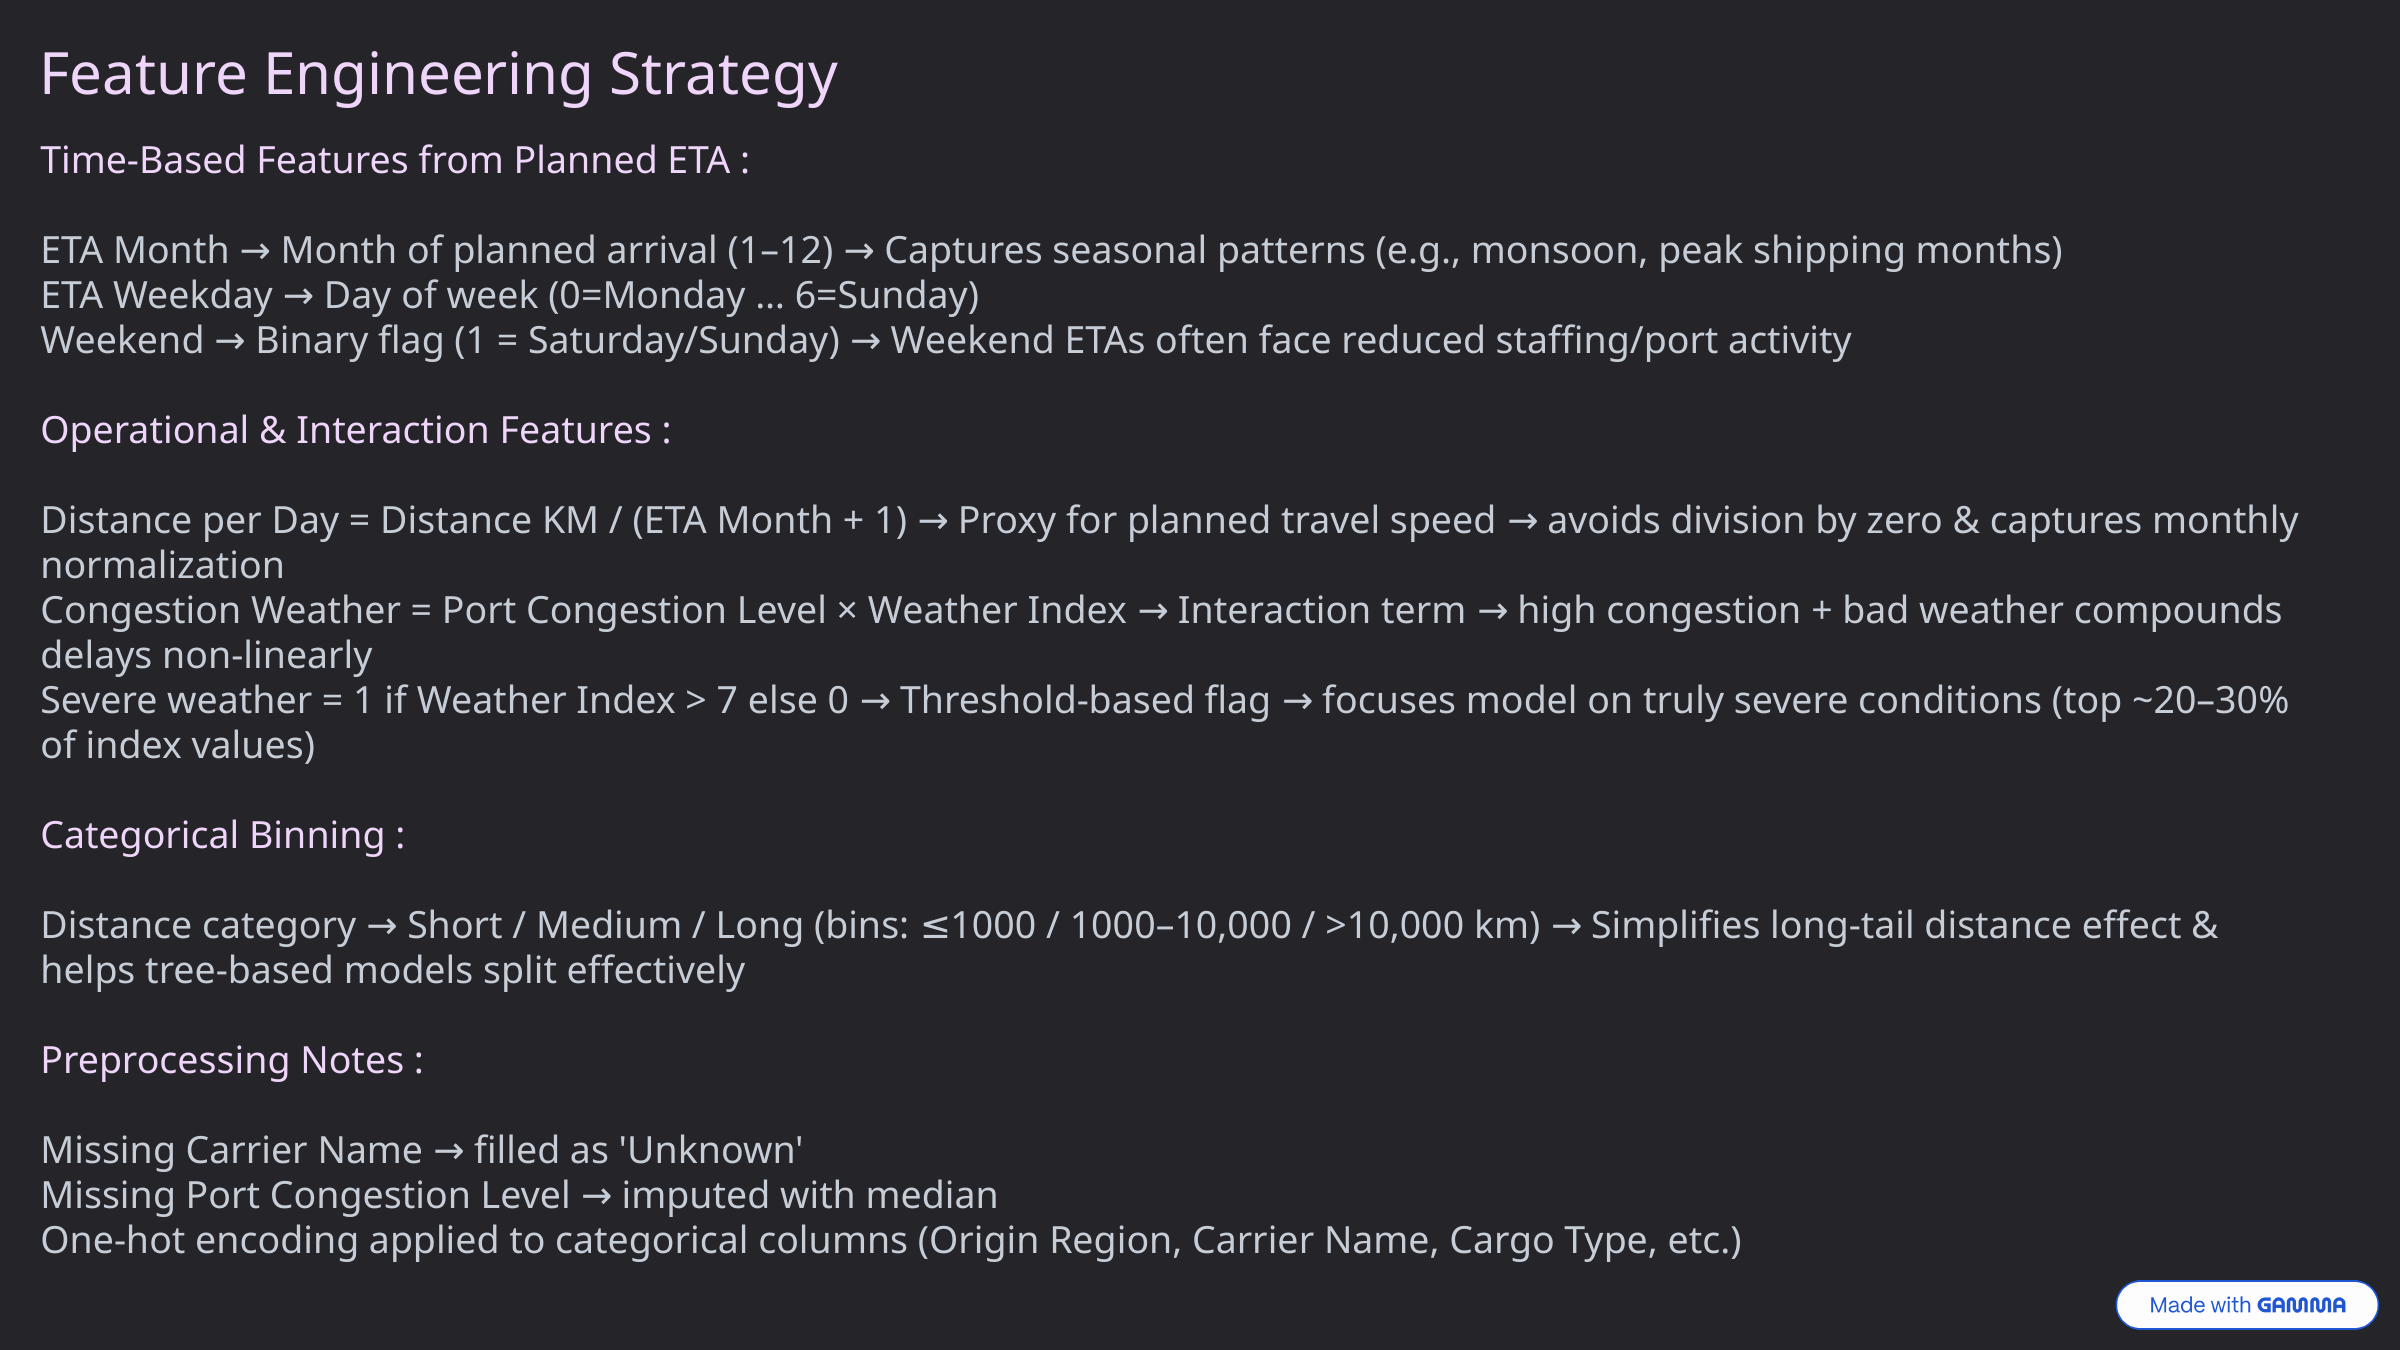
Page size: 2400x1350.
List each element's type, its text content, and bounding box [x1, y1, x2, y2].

text_box Feature Engineering Strategy [39, 34, 896, 128]
picture [2106, 1271, 2389, 1339]
text_box Time-Based Features from Planned ETA : ETA Month → Month of planned arrival (1–12) → Captures seasonal patterns (e.g., monsoon, peak shipping months) ETA Weekday → Day of week (0=Monday … 6=Sunday) Weekend → Binary flag (1 = Saturday/Sunday) → Weekend ETAs often face reduced staffing/port activity Operational & Interaction Features : Distance per Day = Distance KM / (ETA Month + 1) → Proxy for planned travel speed → avoids division by zero & captures monthly normalization Congestion Weather = Port Congestion Level × Weather Index → Interaction term → high congestion + bad weather compounds delays non-linearly Severe weather = 1 if Weather Index > 7 else 0 → Threshold-based flag → focuses model on truly severe conditions (top ~20–30% of index values) Categorical Binning : Distance category → Short / Medium / Long (bins: ≤1000 / 1000–10,000 / >10,000 km) → Simplifies long-tail distance effect & helps tree-based models split effectively Preprocessing Notes : Missing Carrier Name → filled as 'Unknown' Missing Port Congestion Level → imputed with median One-hot encoding applied to categorical columns (Origin Region, Carrier Name, Cargo Type, etc.) [25, 128, 2319, 1268]
